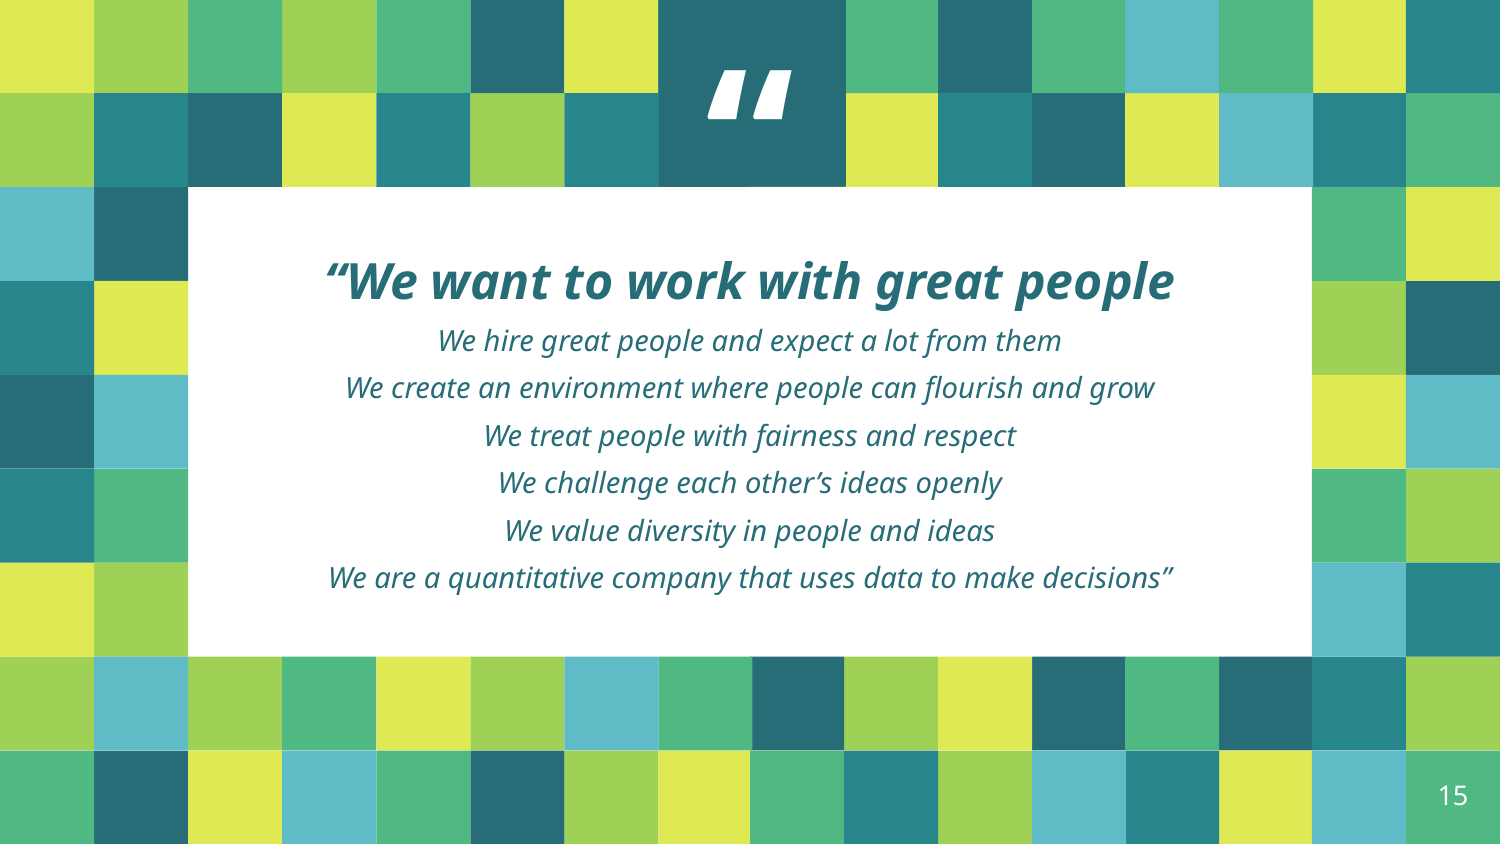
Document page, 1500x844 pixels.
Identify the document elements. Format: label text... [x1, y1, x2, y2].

slide_number 15 [1405, 749, 1500, 844]
list “We want to work with great people We hire great people and expect a lot from them We create an environment where people can flourish and grow We treat people with fairness and respect We challenge each other’s ideas openly We value diversity in people and ideas We are a quantitative company that uses data to make decisions” [288, 279, 1212, 565]
